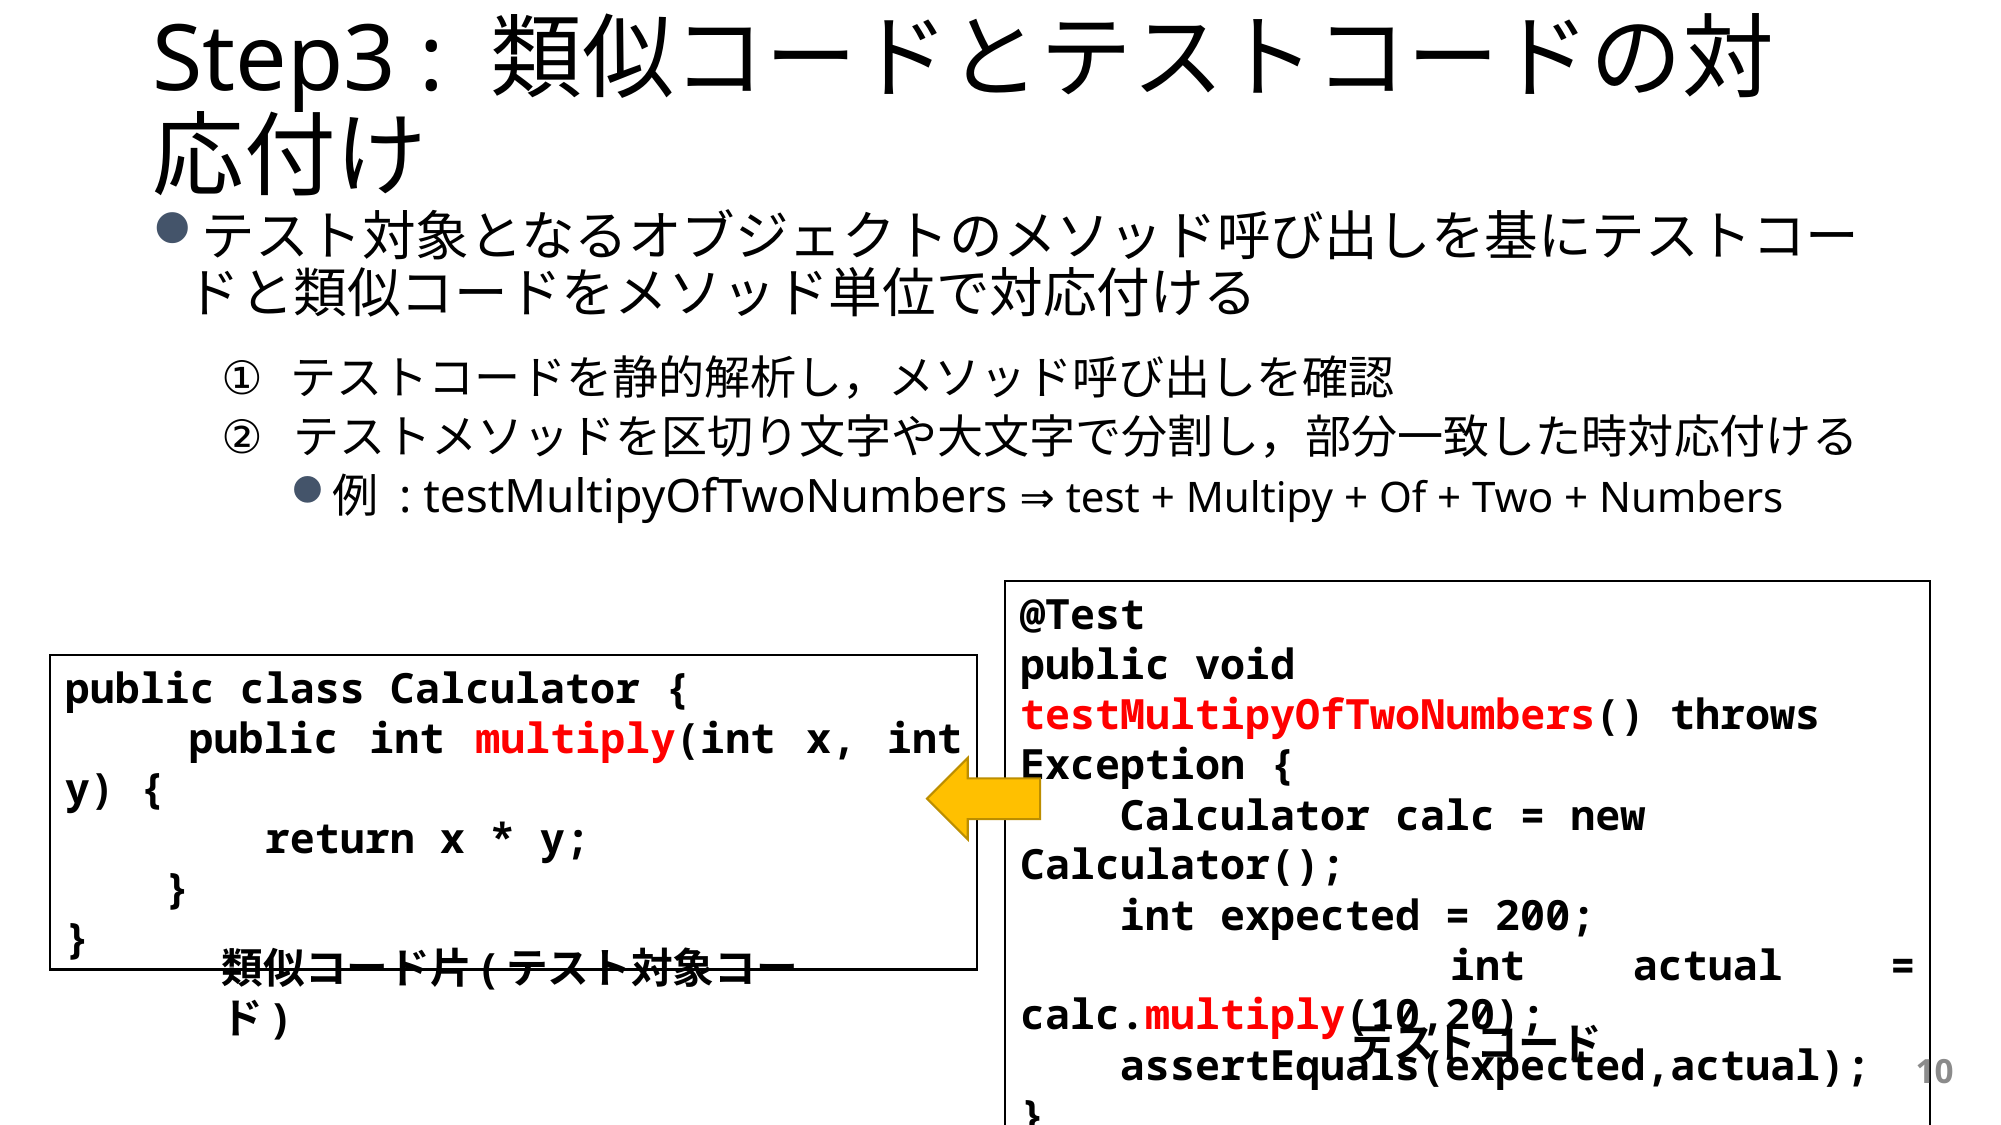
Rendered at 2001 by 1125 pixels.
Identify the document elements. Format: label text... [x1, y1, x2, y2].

text_box [925, 755, 1042, 842]
text_box 類似コード片(テスト対象コード) [206, 934, 864, 1049]
text_box @Test public void testMultipyOfTwoNumbers() throws Exception { Calculator calc = new Calculator(); int expected = 200; int actual = calc.multiply(10,20); assertEquals(expected,actual); } [1004, 580, 1931, 1125]
list テスト対象となるオブジェクトのメソッド呼び出しを基にテストコードと類似コードをメソッド単位で対応付ける テストコードを静的解析し，メソッド呼び出しを確認 テストメソッドを区切り文字や大文字で分割し，部分一致した時対応付ける 例 : testMultipyOfTwoNumbers ⇒ test + Multipy + Of + Two + Numbers [137, 201, 1885, 571]
text_box テストコード [1336, 1009, 1650, 1075]
slide_number 10 [1518, 1042, 1969, 1103]
title Step3 : 類似コードとテストコードの対応付け [137, 1, 1863, 201]
text_box public class Calculator { public int multiply(int x, int y) { return x * y; } } [49, 654, 978, 971]
